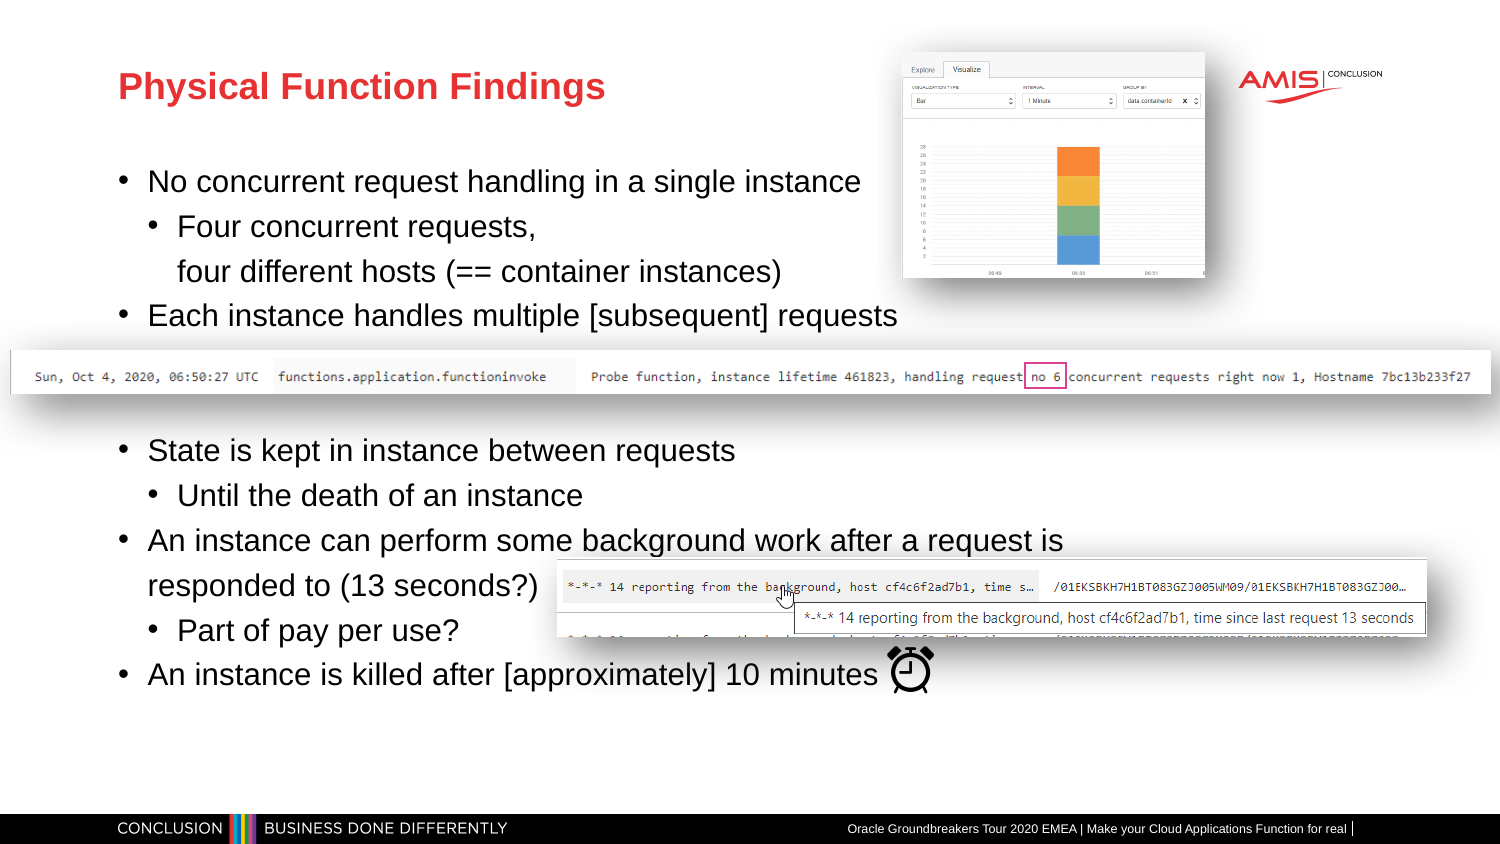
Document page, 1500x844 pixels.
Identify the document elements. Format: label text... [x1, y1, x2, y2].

picture [901, 52, 1388, 278]
picture [556, 557, 1427, 703]
footer Oracle Groundbreakers Tour 2020 EMEA | Make your Cloud Applications Function for real [814, 820, 1347, 839]
picture [0, 814, 236, 844]
list No concurrent request handling in a single instance Four concurrent requests, four different hosts (== container instances) Each instance handles multiple [subsequent] requests State is kept in instance between requests Until the death of an instance An instance can perform some background work after a request is responded to (13 seconds?) Part of pay per use? An instance is killed after [approximately] 10 minutes [118, 153, 919, 332]
title Physical Function Findings [118, 47, 904, 130]
picture [239, 814, 1500, 844]
picture [9, 350, 1491, 394]
list No concurrent request handling in a single instance Four concurrent requests, four different hosts (== container instances) Each instance handles multiple [subsequent] requests State is kept in instance between requests Until the death of an instance An instance can perform some background work after a request is responded to (13 seconds?) Part of pay per use? An instance is killed after [approximately] 10 minutes [118, 444, 1205, 774]
